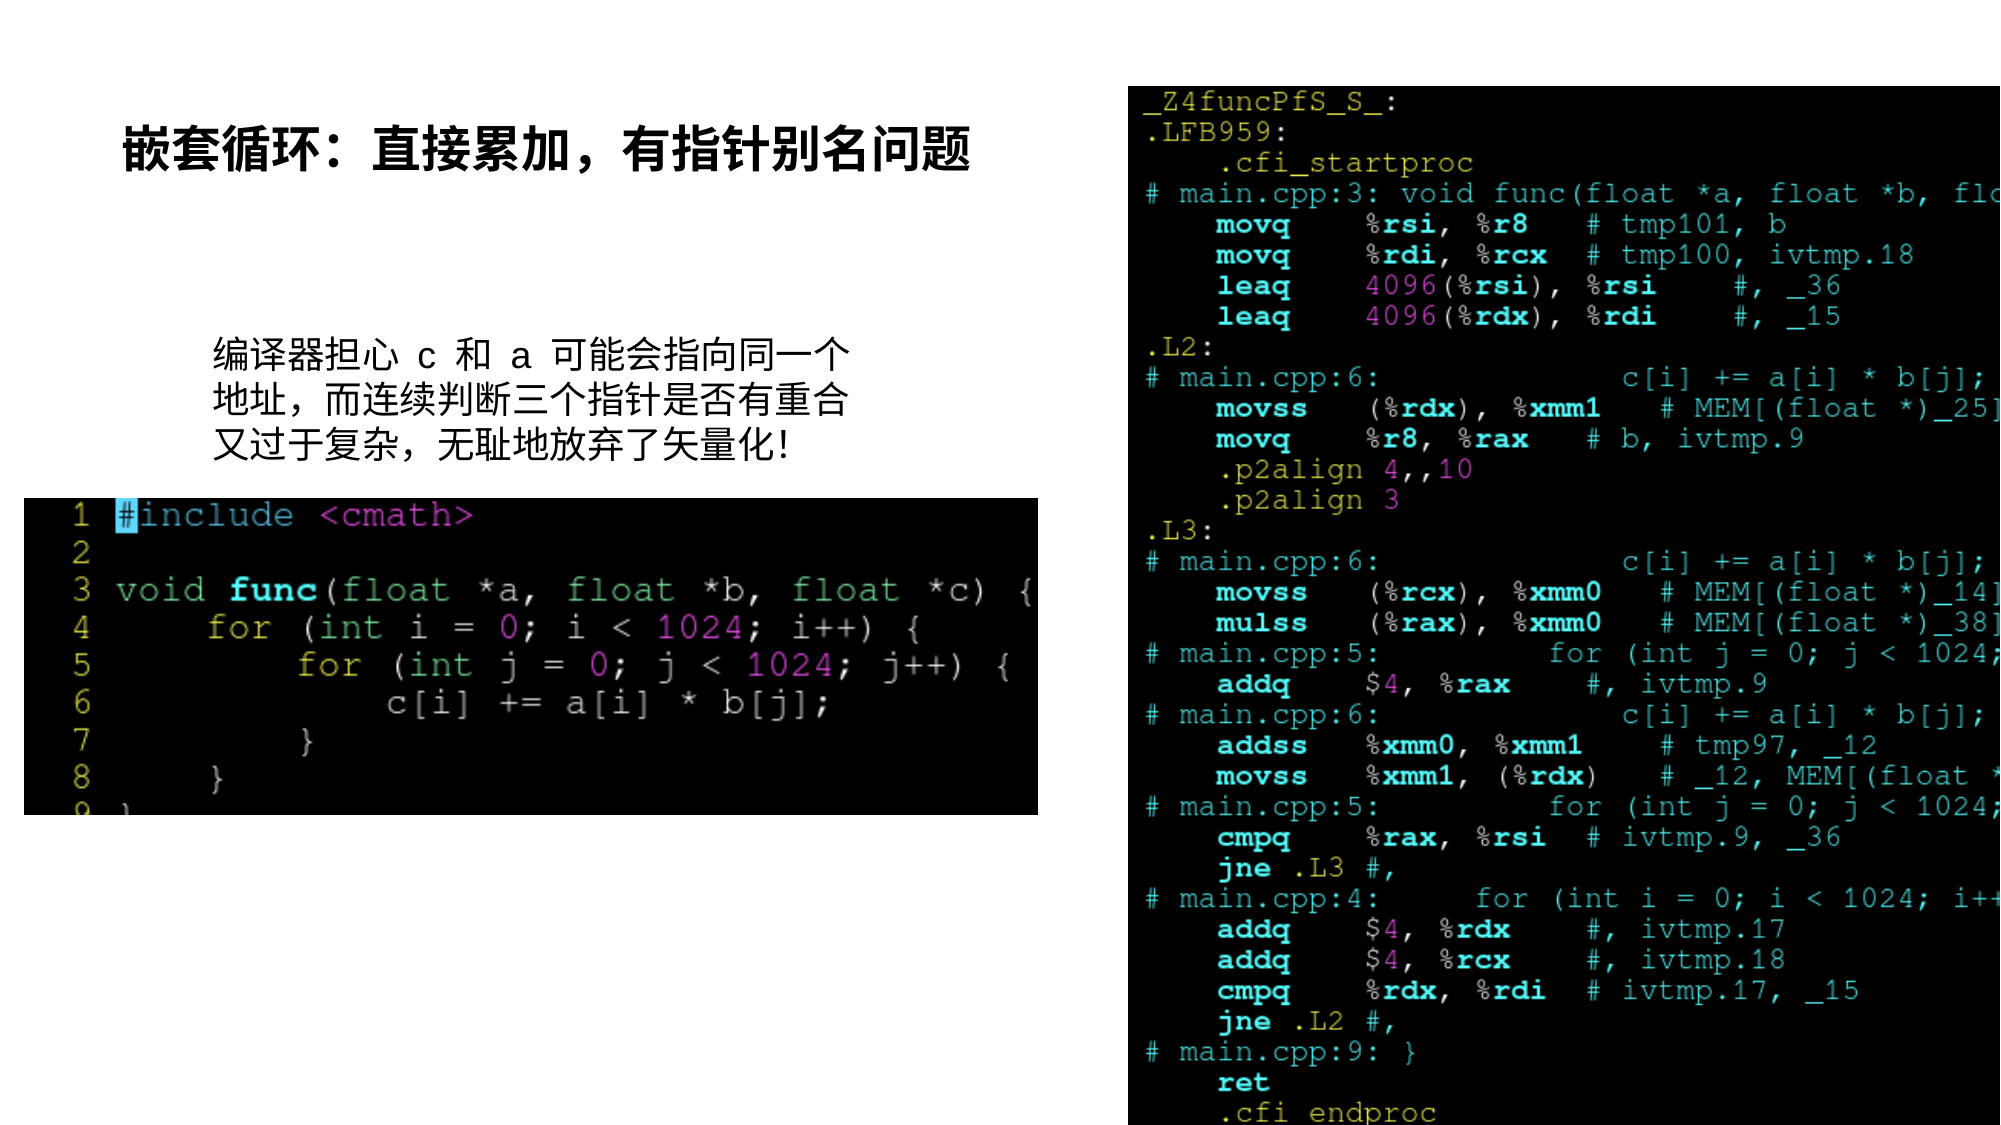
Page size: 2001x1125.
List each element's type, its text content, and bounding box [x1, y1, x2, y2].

text_box 编译器担心 c 和 a 可能会指向同一个地址，而连续判断三个指针是否有重合又过于复杂，无耻地放弃了矢量化！ [197, 323, 901, 474]
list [1128, 86, 2000, 1125]
title 嵌套循环：直接累加，有指针别名问题 [106, 42, 1832, 260]
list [24, 498, 1038, 815]
